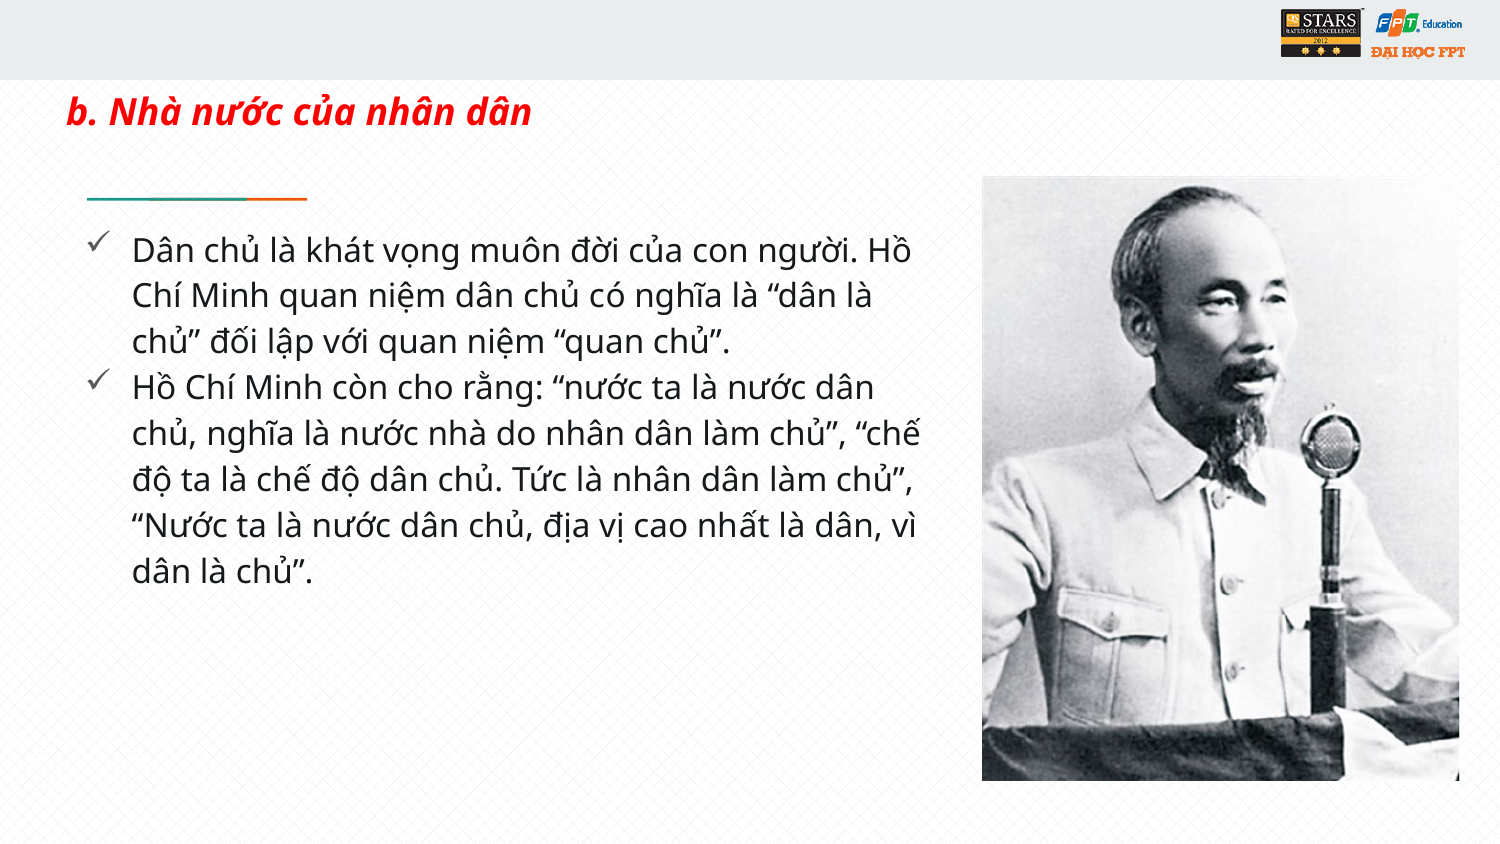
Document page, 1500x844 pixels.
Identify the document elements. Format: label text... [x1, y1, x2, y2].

picture [1280, 8, 1466, 59]
picture [982, 175, 1460, 782]
title b. Nhà nước của nhân dân [51, 72, 1449, 189]
list Dân chủ là khát vọng muôn đời của con người. Hồ Chí Minh quan niệm dân chủ có nghĩa là “dân là chủ” đối lập với quan niệm “quan chủ”. Hồ Chí Minh còn cho rằng: “nước ta là nước dân chủ, nghĩa là nước nhà do nhân dân làm chủ”, “chế độ ta là chế độ dân chủ. Tức là nhân dân làm chủ”, “Nước ta là nước dân chủ, địa vị cao nhất là dân, vì dân là chủ”. [51, 207, 964, 605]
